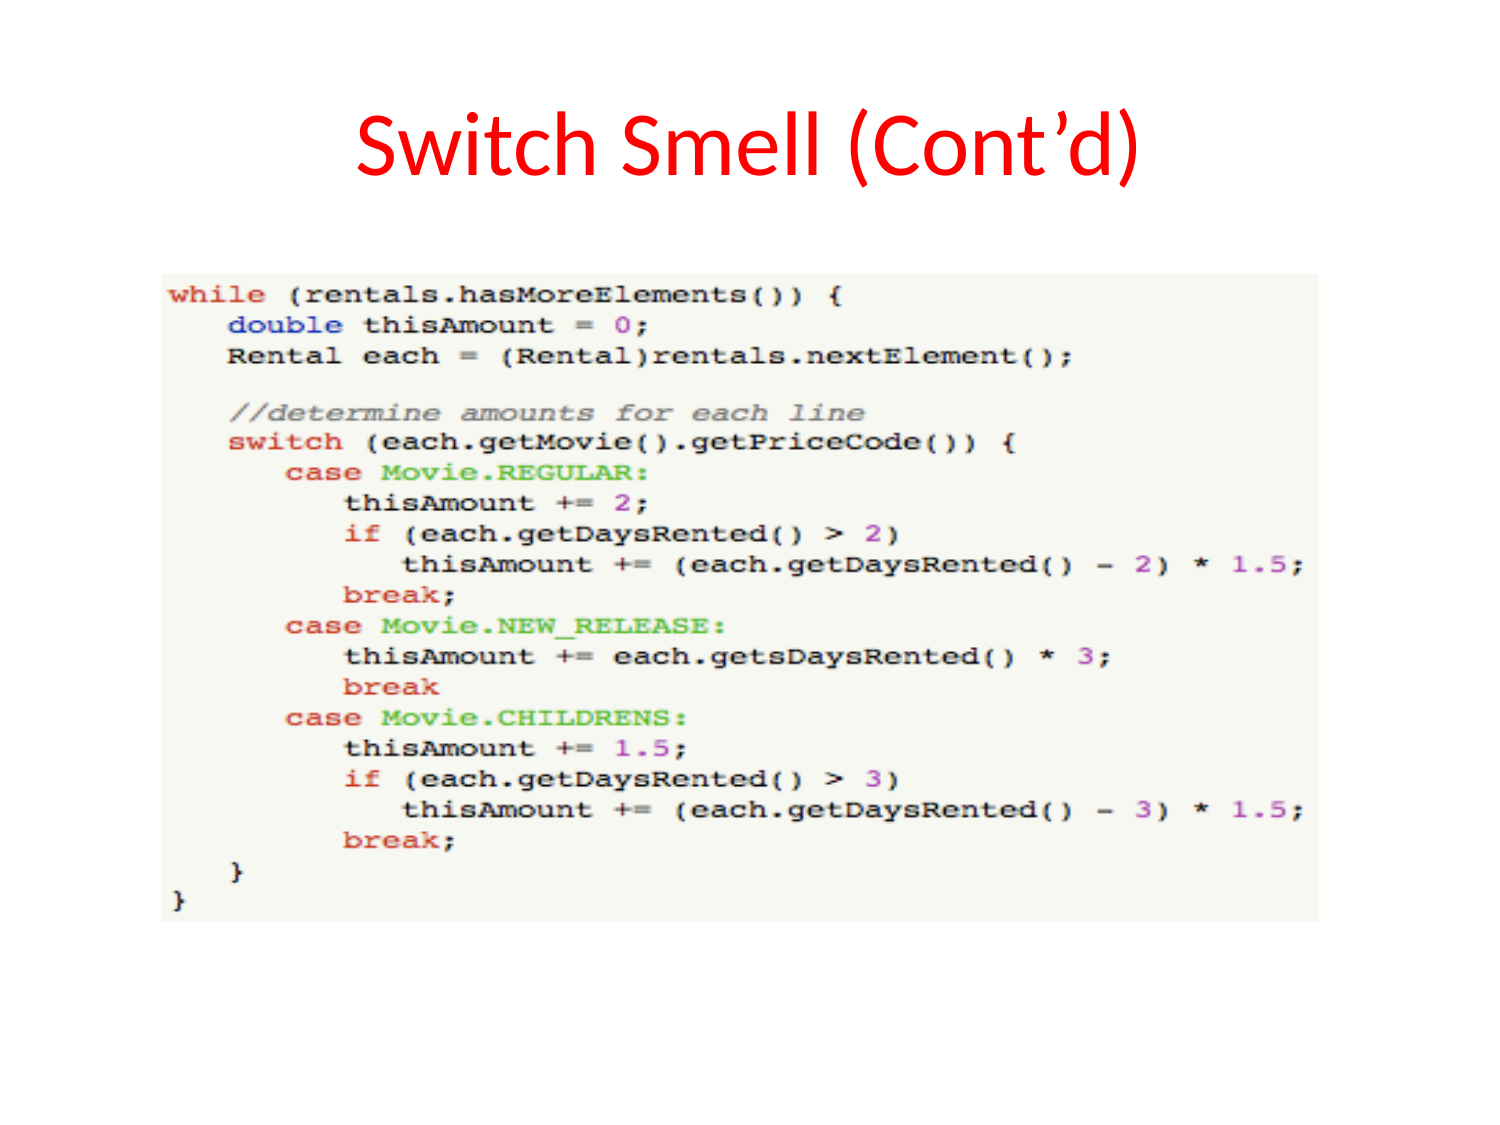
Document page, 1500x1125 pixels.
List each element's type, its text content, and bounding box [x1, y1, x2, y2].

picture [162, 274, 1319, 922]
title Switch Smell (Cont’d) [75, 45, 1425, 233]
